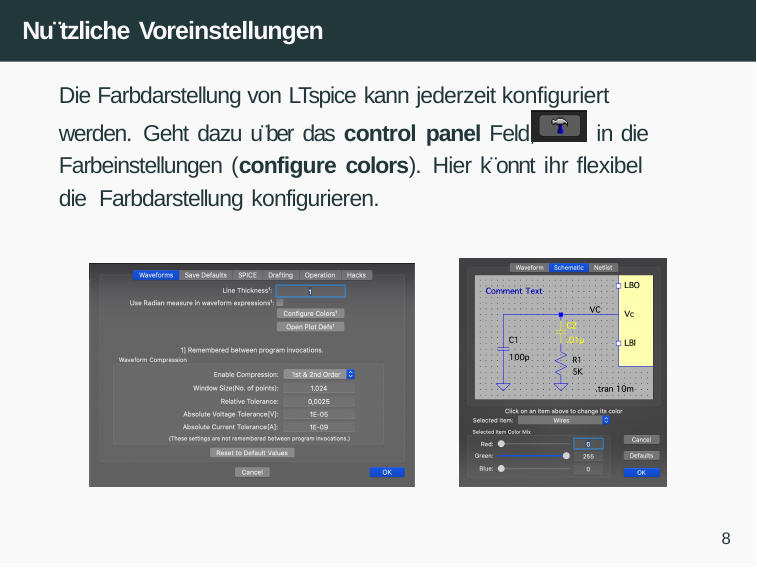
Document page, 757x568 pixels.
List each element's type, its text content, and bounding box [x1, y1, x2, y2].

slide_number 8 [715, 530, 748, 568]
picture [89, 263, 415, 487]
picture [531, 110, 587, 142]
text_box Die Farbdarstellung von LTspice kann jederzeit konfiguriert werden. Geht dazu u¨ber das control panel Feld, in die Farbeinstellungen (configure colors). Hier k¨onnt ihr flexibel die Farbdarstellung konfigurieren. [56, 68, 673, 211]
picture [459, 258, 667, 487]
title Nu¨tzliche Voreinstellungen [20, 12, 328, 110]
